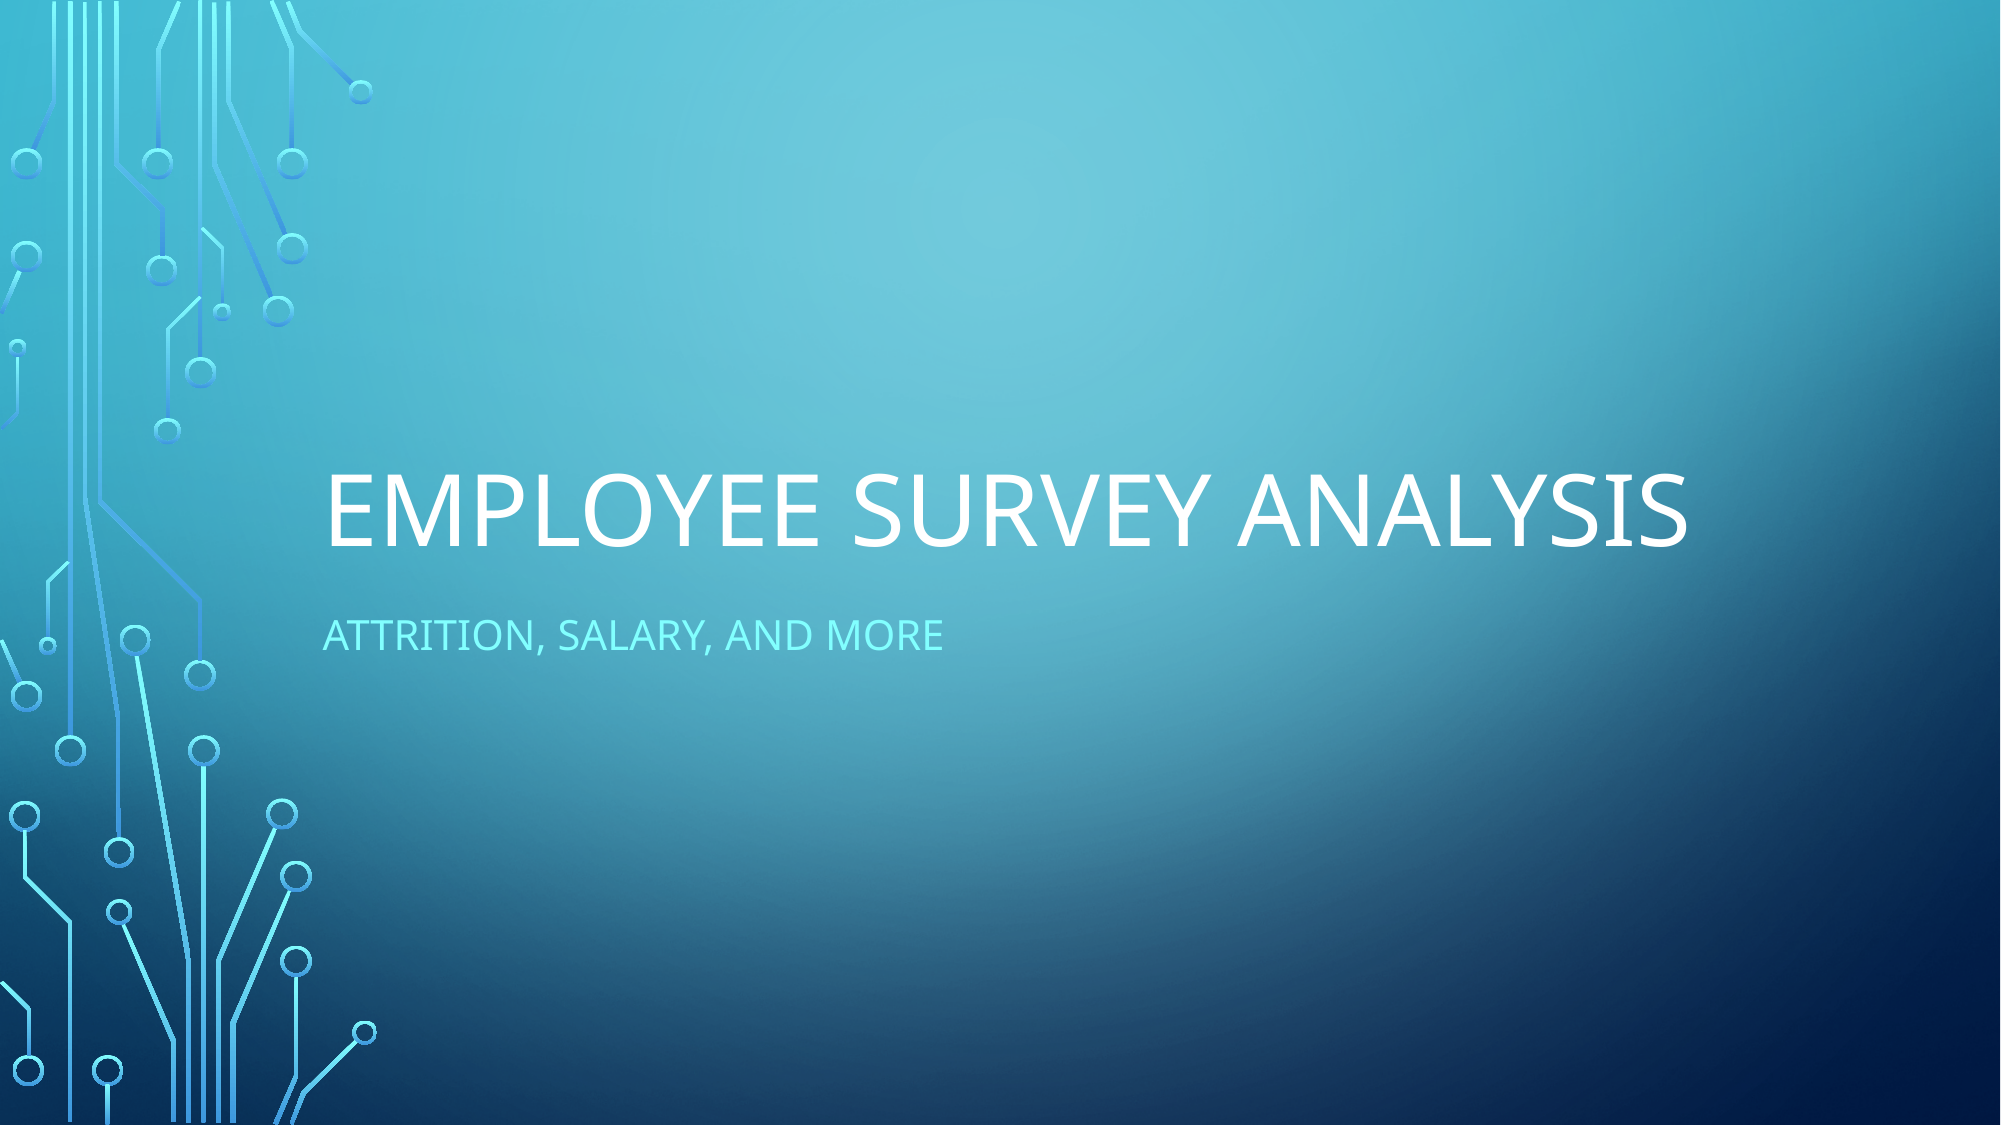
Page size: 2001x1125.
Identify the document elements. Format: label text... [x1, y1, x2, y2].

subtitle Attrition, Salary, and more [307, 590, 1750, 863]
title Employee Survey Analysis [307, 184, 1750, 576]
